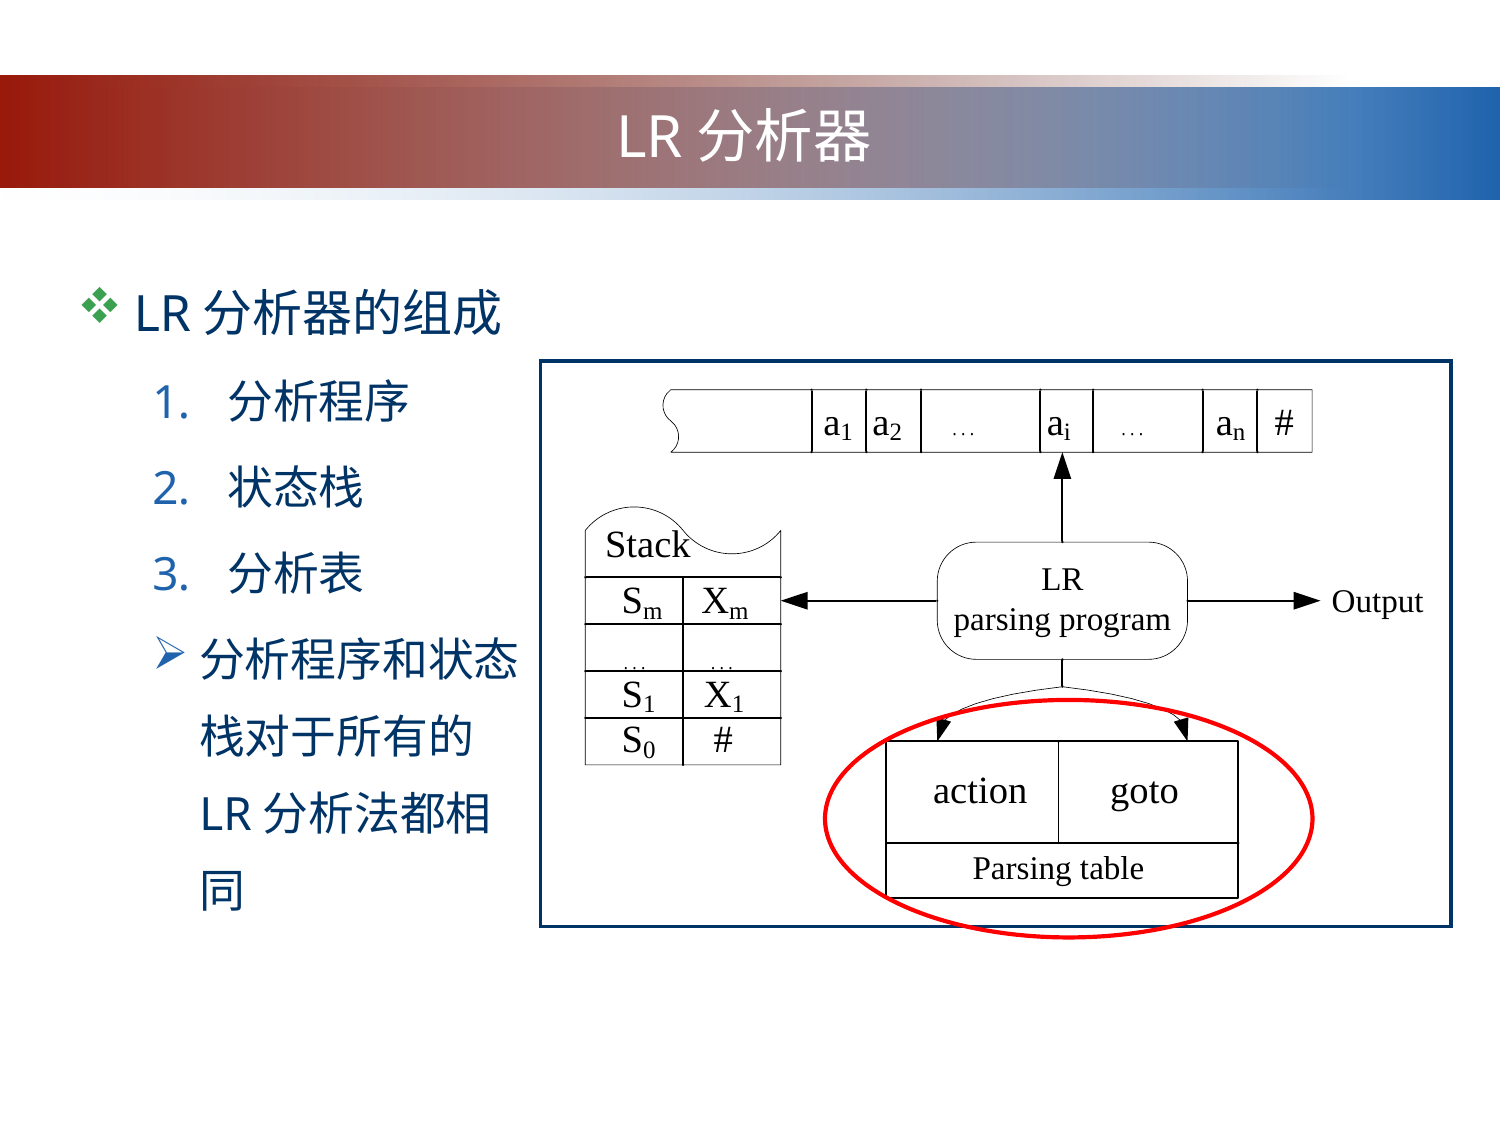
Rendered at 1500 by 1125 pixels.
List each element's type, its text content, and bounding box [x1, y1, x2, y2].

list LR分析器的组成 分析程序 状态栈 分析表 分析程序和状态栈对于所有的LR分析法都相同 [62, 249, 550, 1000]
title LR分析器 [137, 87, 1350, 180]
text_box [1001, 935, 1136, 940]
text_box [542, 362, 1450, 926]
